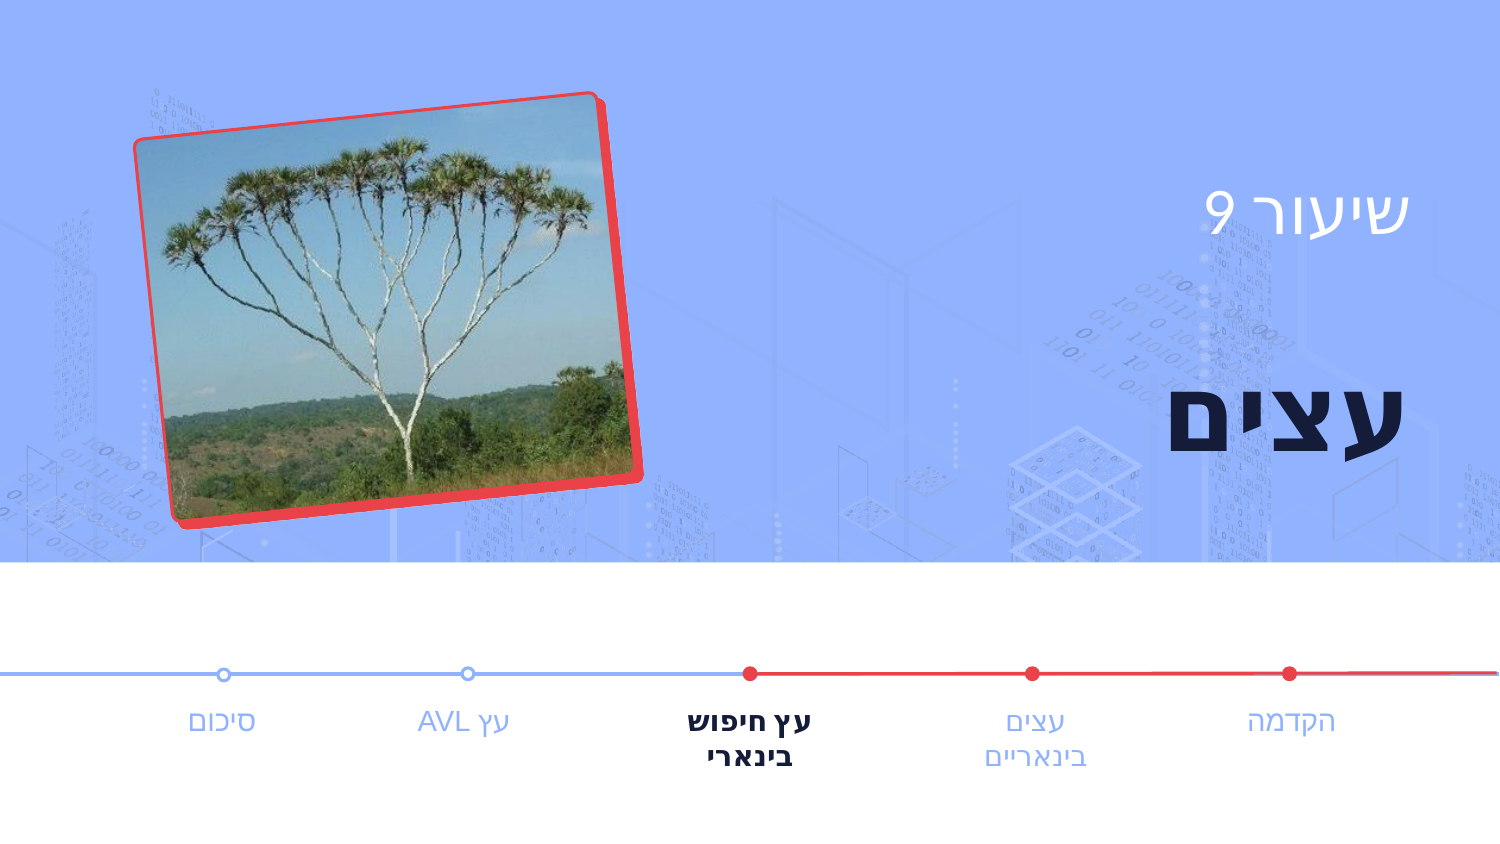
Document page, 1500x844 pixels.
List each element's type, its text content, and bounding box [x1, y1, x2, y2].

subtitle עץ AVL [383, 702, 546, 760]
text_box [744, 667, 756, 680]
text_box [1284, 667, 1295, 671]
title עצים [622, 233, 1412, 473]
picture [137, 95, 633, 519]
subtitle שיעור 9 [622, 167, 1412, 221]
text_box [462, 667, 474, 680]
text_box [1027, 667, 1038, 671]
text_box [217, 669, 230, 681]
text_box הקדמה [1211, 702, 1373, 760]
subtitle עצים בינאריים [954, 702, 1117, 787]
title רענון [0, 0, 1500, 562]
text_box סיכום [141, 702, 303, 760]
subtitle עץ חיפוש בינארי [665, 702, 835, 760]
